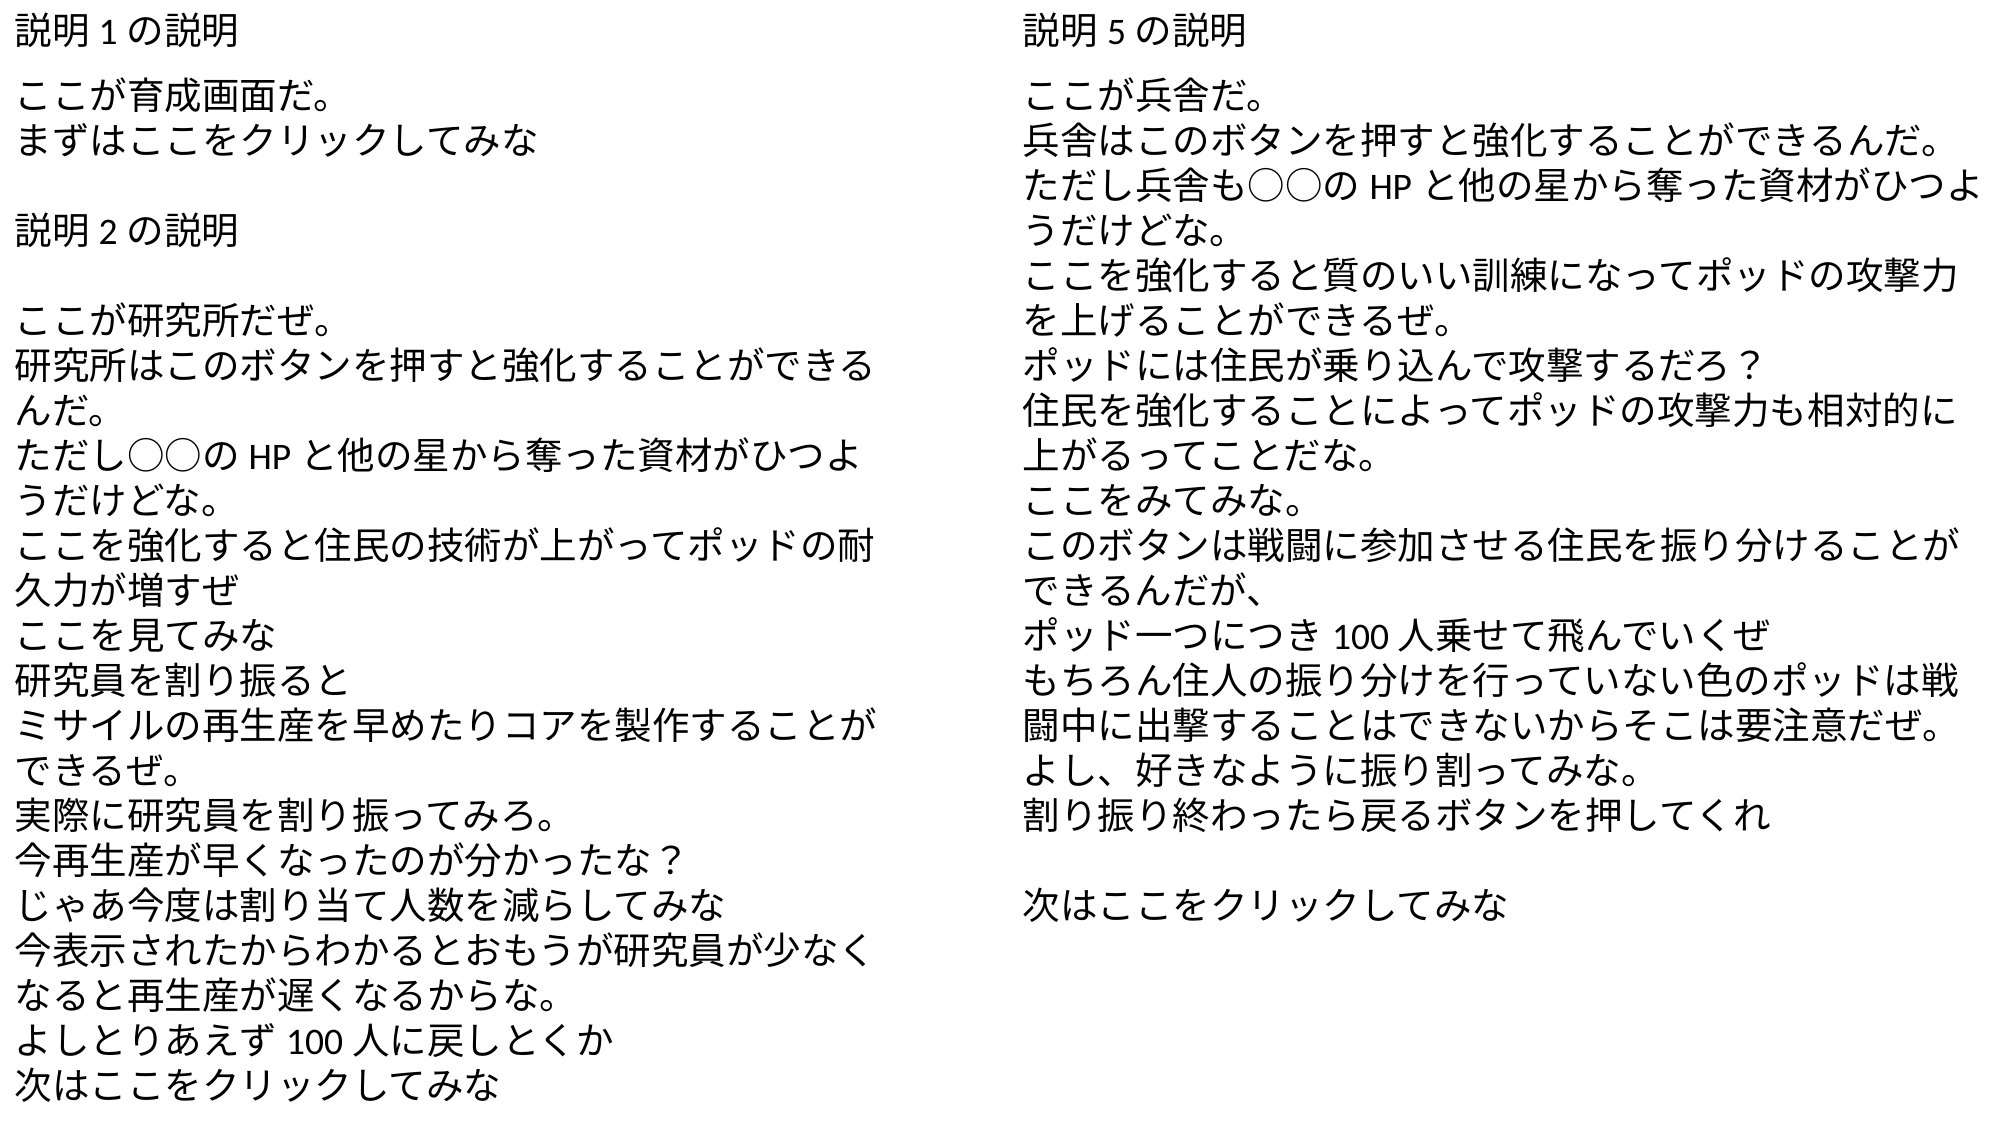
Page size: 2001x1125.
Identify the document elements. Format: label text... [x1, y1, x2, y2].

text_box 説明1の説明 ここが育成画面だ。 まずはここをクリックしてみな 説明2の説明 ここが研究所だぜ。 研究所はこのボタンを押すと強化することができるんだ。 ただし○○のHPと他の星から奪った資材がひつようだけどな。 ここを強化すると住民の技術が上がってポッドの耐久力が増すぜ ここを見てみな 研究員を割り振ると ミサイルの再生産を早めたりコアを製作することができるぜ。 実際に研究員を割り振ってみろ。 今再生産が早くなったのが分かったな？ じゃあ今度は割り当て人数を減らしてみな 今表示されたからわかるとおもうが研究員が少なくなると再生産が遅くなるからな。 よしとりあえず100人に戻しとくか 次はここをクリックしてみな [0, 0, 896, 1115]
text_box 説明5の説明 ここが兵舎だ。 兵舎はこのボタンを押すと強化することができるんだ。 ただし兵舎も○○のHPと他の星から奪った資材がひつようだけどな。 ここを強化すると質のいい訓練になってポッドの攻撃力を上げることができるぜ。 ポッドには住民が乗り込んで攻撃するだろ？ 住民を強化することによってポッドの攻撃力も相対的に上がるってことだな。 ここをみてみな。 このボタンは戦闘に参加させる住民を振り分けることができるんだが、 ポッド一つにつき100人乗せて飛んでいくぜ もちろん住人の振り分けを行っていない色のポッドは戦闘中に出撃することはできないからそこは要注意だぜ。 よし、好きなように振り割ってみな。 割り振り終わったら戻るボタンを押してくれ 次はここをクリックしてみな [1008, 0, 2000, 980]
